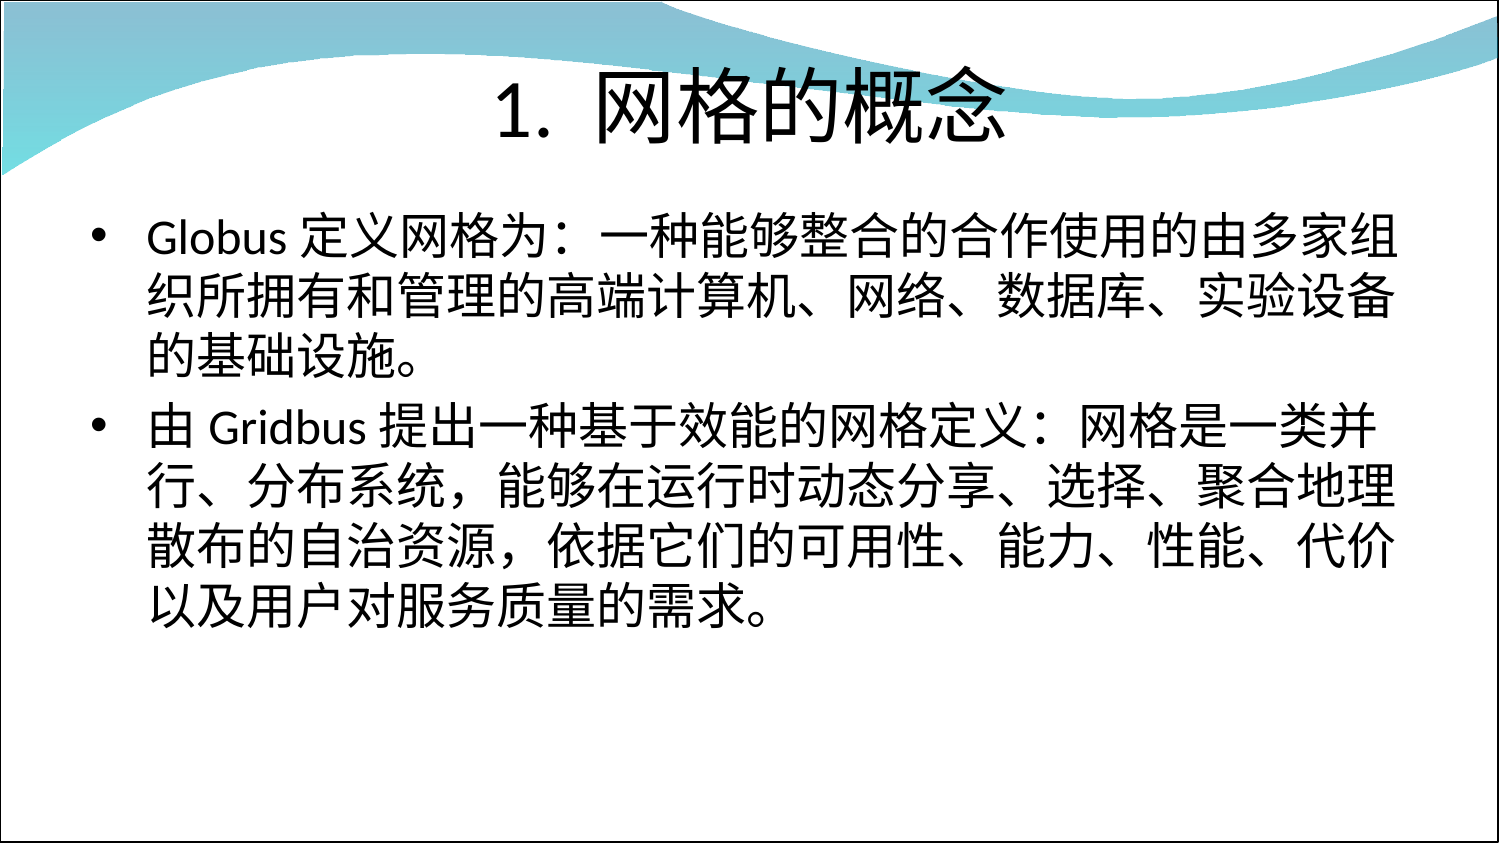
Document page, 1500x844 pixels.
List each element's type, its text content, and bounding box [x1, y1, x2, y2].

list Globus定义网格为：一种能够整合的合作使用的由多家组织所拥有和管理的高端计算机、网络、数据库、实验设备的基础设施。 由Gridbus提出一种基于效能的网格定义：网格是一类并行、分布系统，能够在运行时动态分享、选择、聚合地理散布的自治资源，依据它们的可用性、能力、性能、代价以及用户对服务质量的需求。 [75, 196, 1425, 754]
title 1. 网格的概念 [75, 33, 1425, 175]
